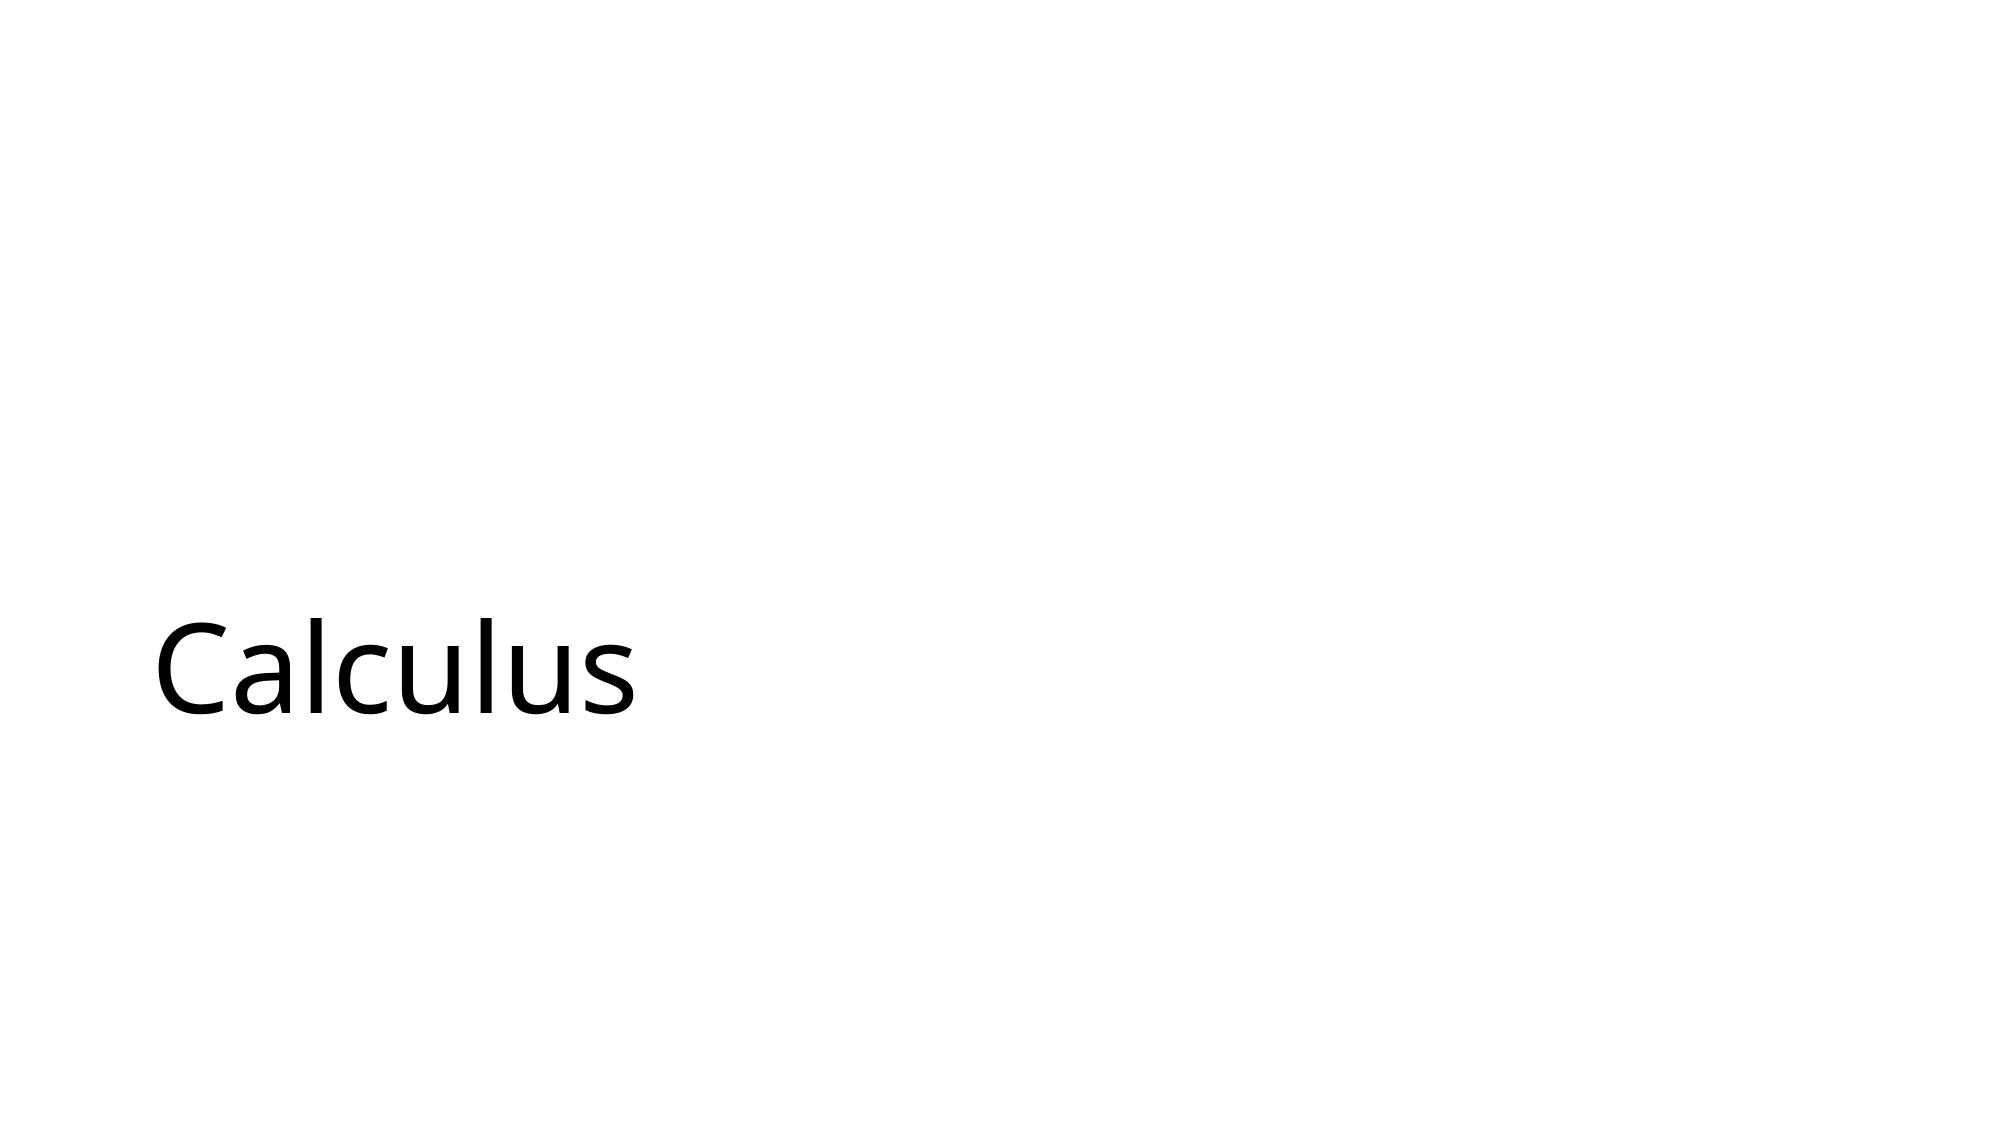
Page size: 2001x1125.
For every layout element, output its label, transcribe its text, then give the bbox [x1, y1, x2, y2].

title Calculus [136, 280, 1862, 749]
